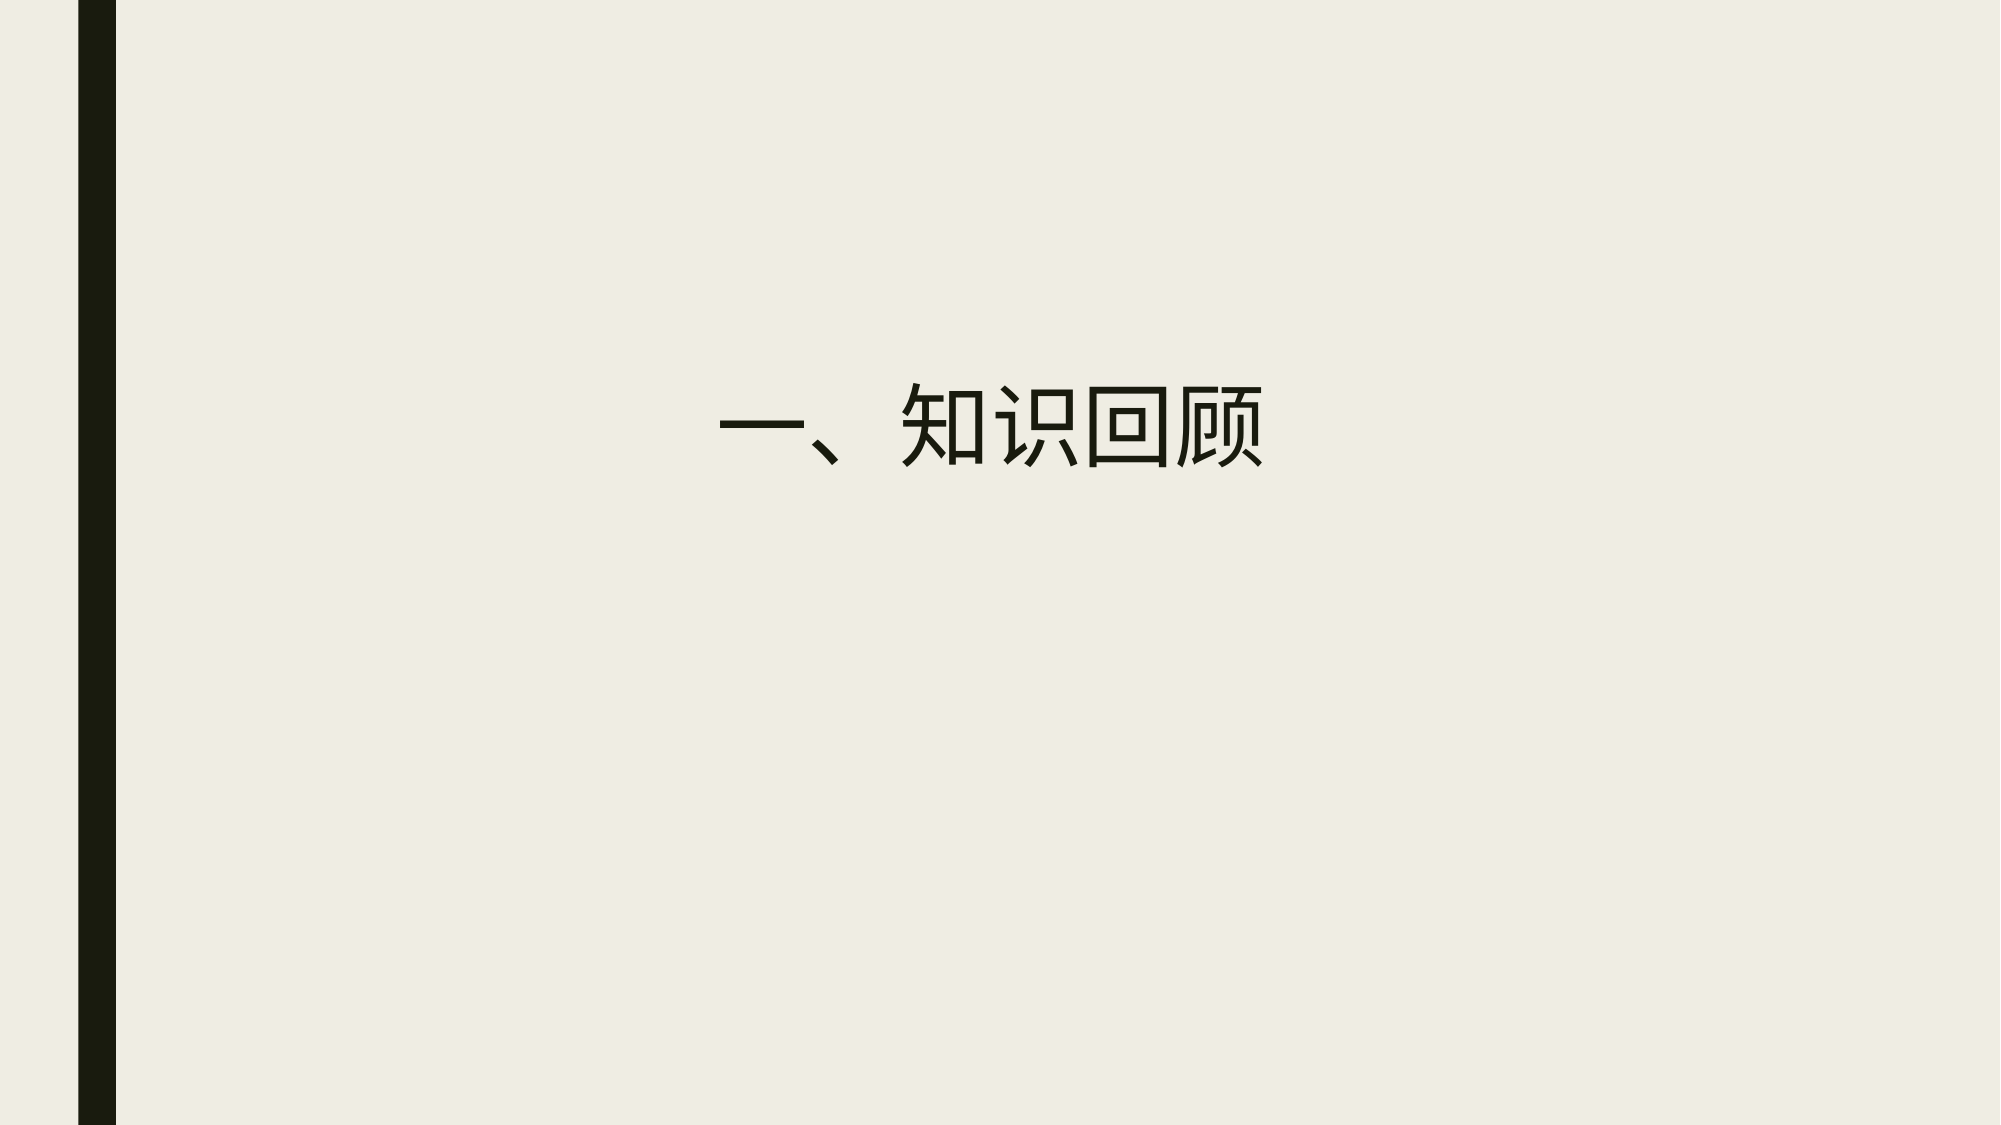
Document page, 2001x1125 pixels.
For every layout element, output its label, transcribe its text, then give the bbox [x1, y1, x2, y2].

title 一、知识回顾 [701, 374, 1406, 619]
